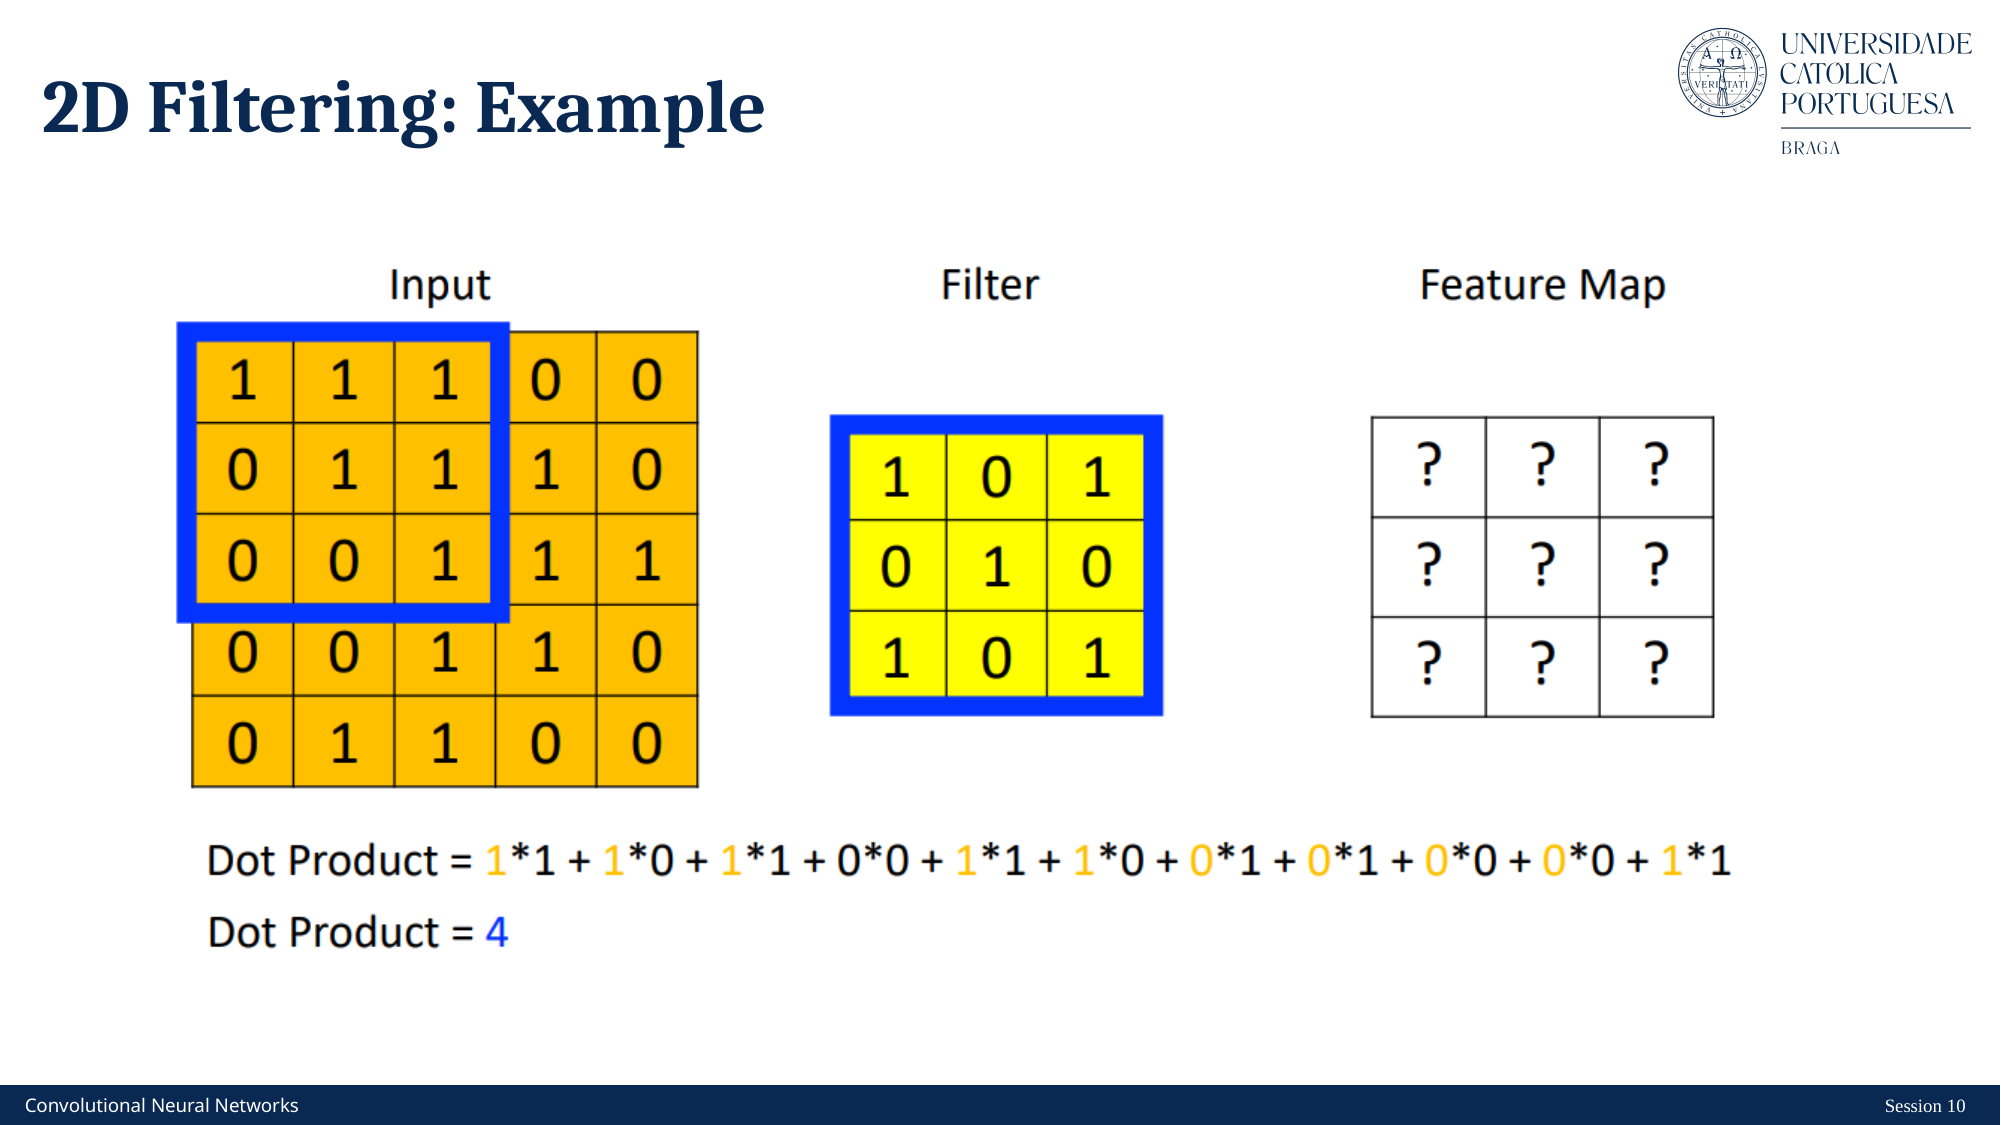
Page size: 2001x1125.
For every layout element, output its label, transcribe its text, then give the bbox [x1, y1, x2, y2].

picture [1672, 18, 1982, 163]
text_box [0, 1085, 2000, 1125]
text_box Convolutional Neural Networks [9, 1086, 1126, 1125]
text_box Session 10 [1126, 1086, 1981, 1125]
title 2D Filtering: Example [27, 0, 1753, 218]
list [160, 253, 1752, 969]
